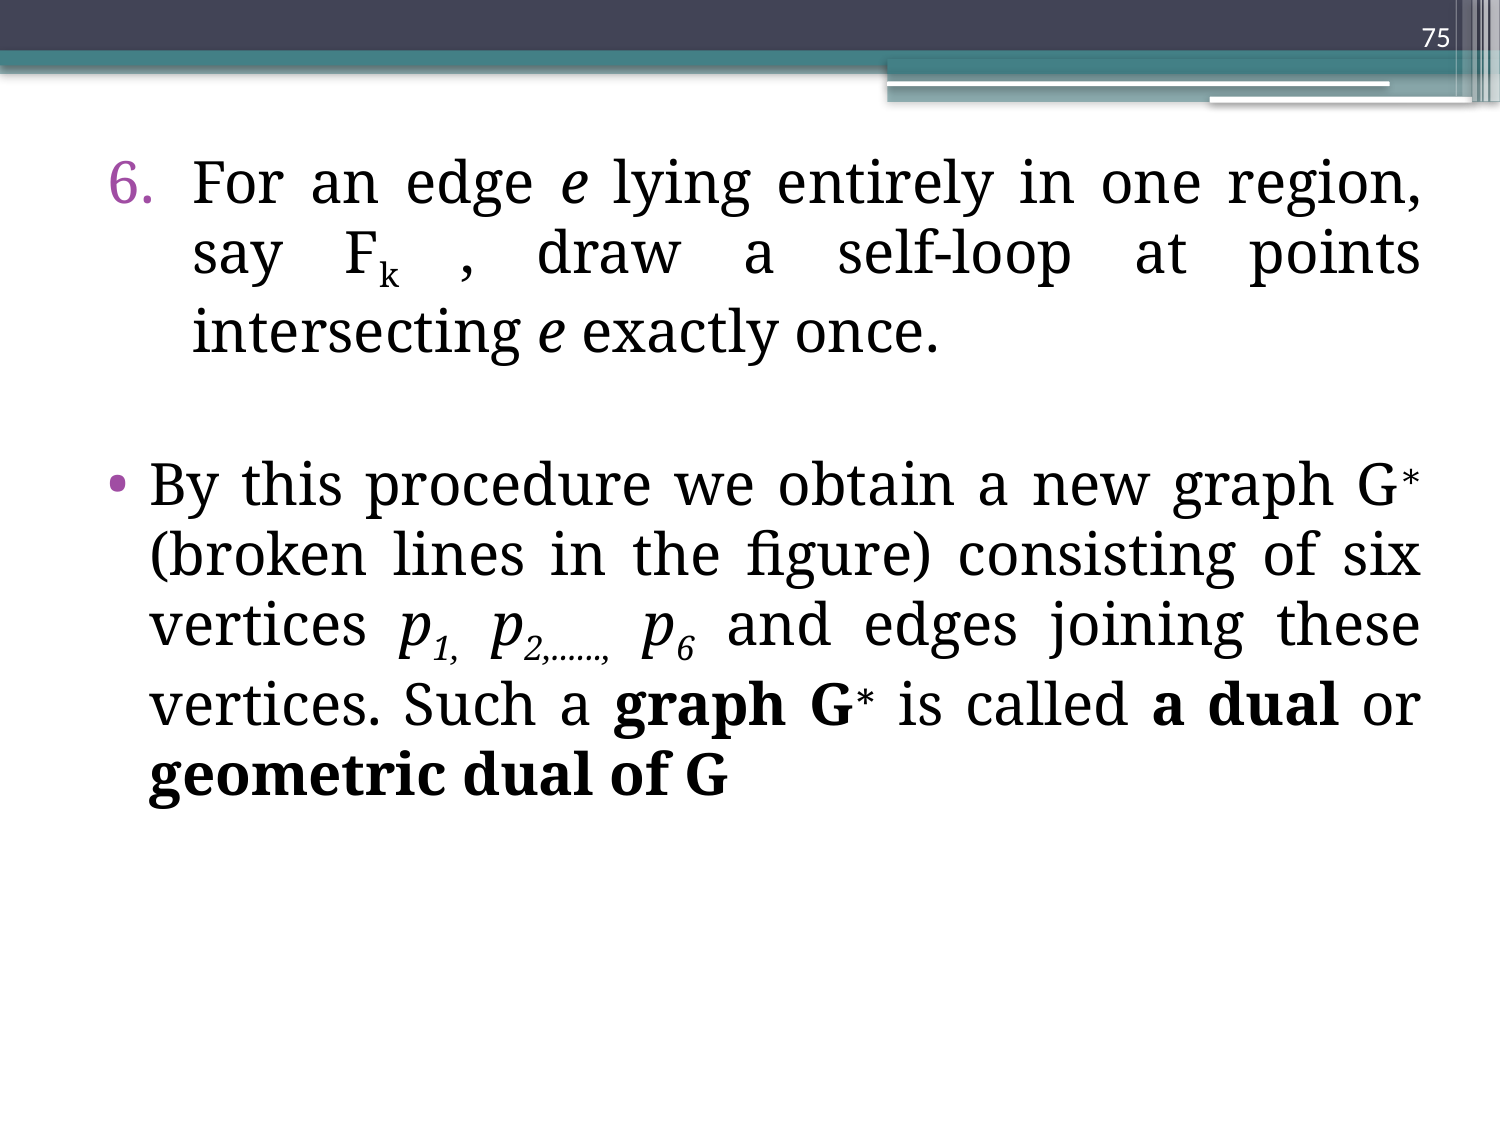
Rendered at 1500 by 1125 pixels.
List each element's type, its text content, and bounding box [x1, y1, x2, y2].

slide_number 75 [1340, 0, 1466, 61]
list For an edge e lying entirely in one region, say Fk , draw a self-loop at points intersecting e exactly once. By this procedure we obtain a new graph G∗ (broken lines in the figure) consisting of six vertices p1, p2,......, p6 and edges joining these vertices. Such a graph G∗ is called a dual or geometric dual of G [75, 137, 1438, 1079]
